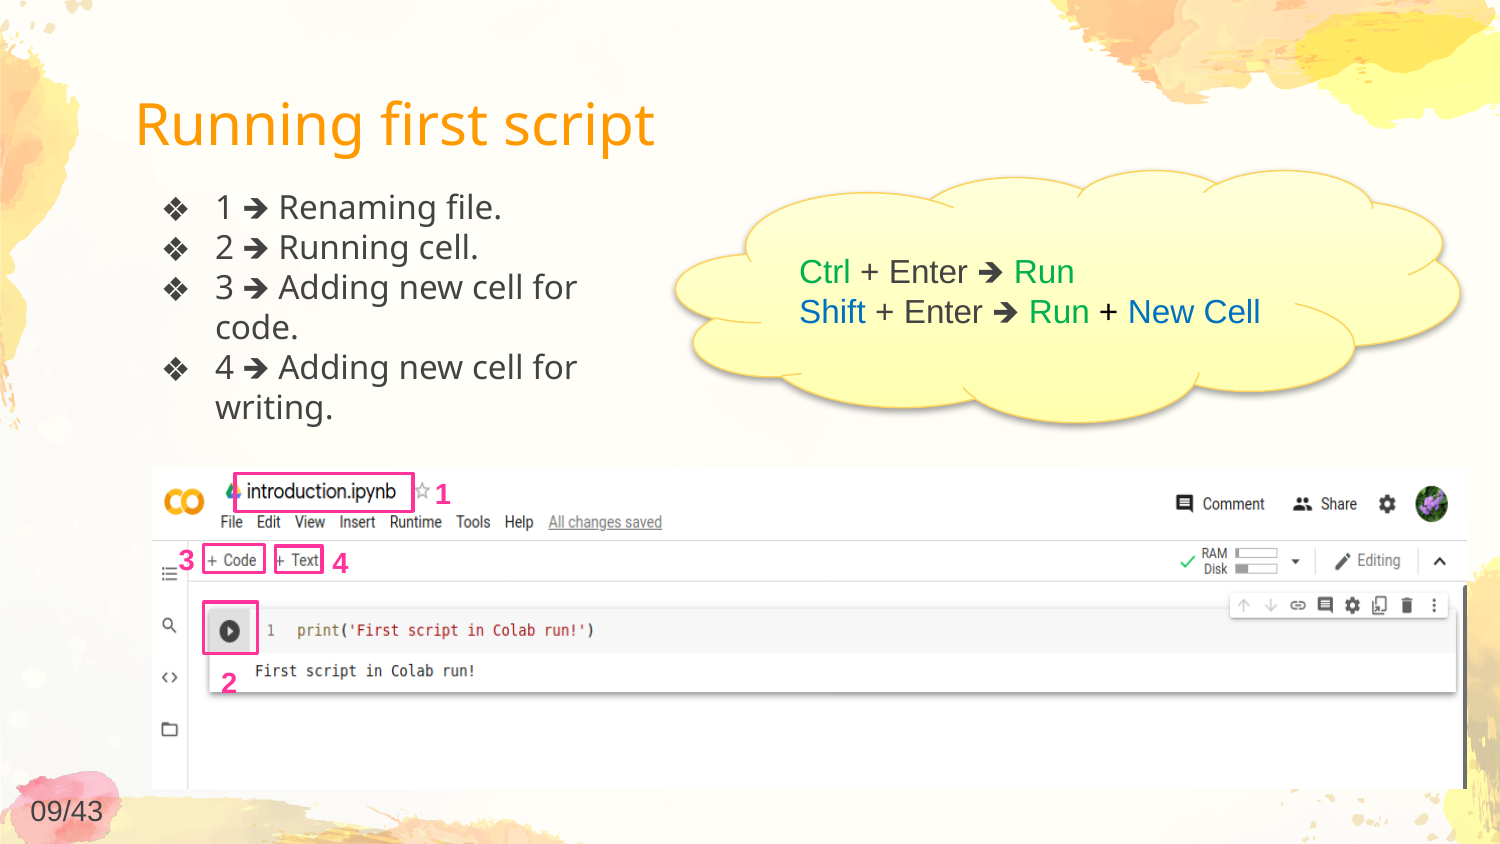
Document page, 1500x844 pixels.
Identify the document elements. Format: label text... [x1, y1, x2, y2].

text_box 1 🡺 Renaming file. 2 🡺 Running cell. 3 🡺 Adding new cell for code. 4 🡺 Adding new cell for writing. [125, 171, 677, 354]
picture [0, 0, 1500, 844]
text_box Ctrl + Enter 🡺 Run Shift + Enter 🡺 Run + New Cell [675, 170, 1461, 423]
title Running first script [119, 71, 1375, 166]
